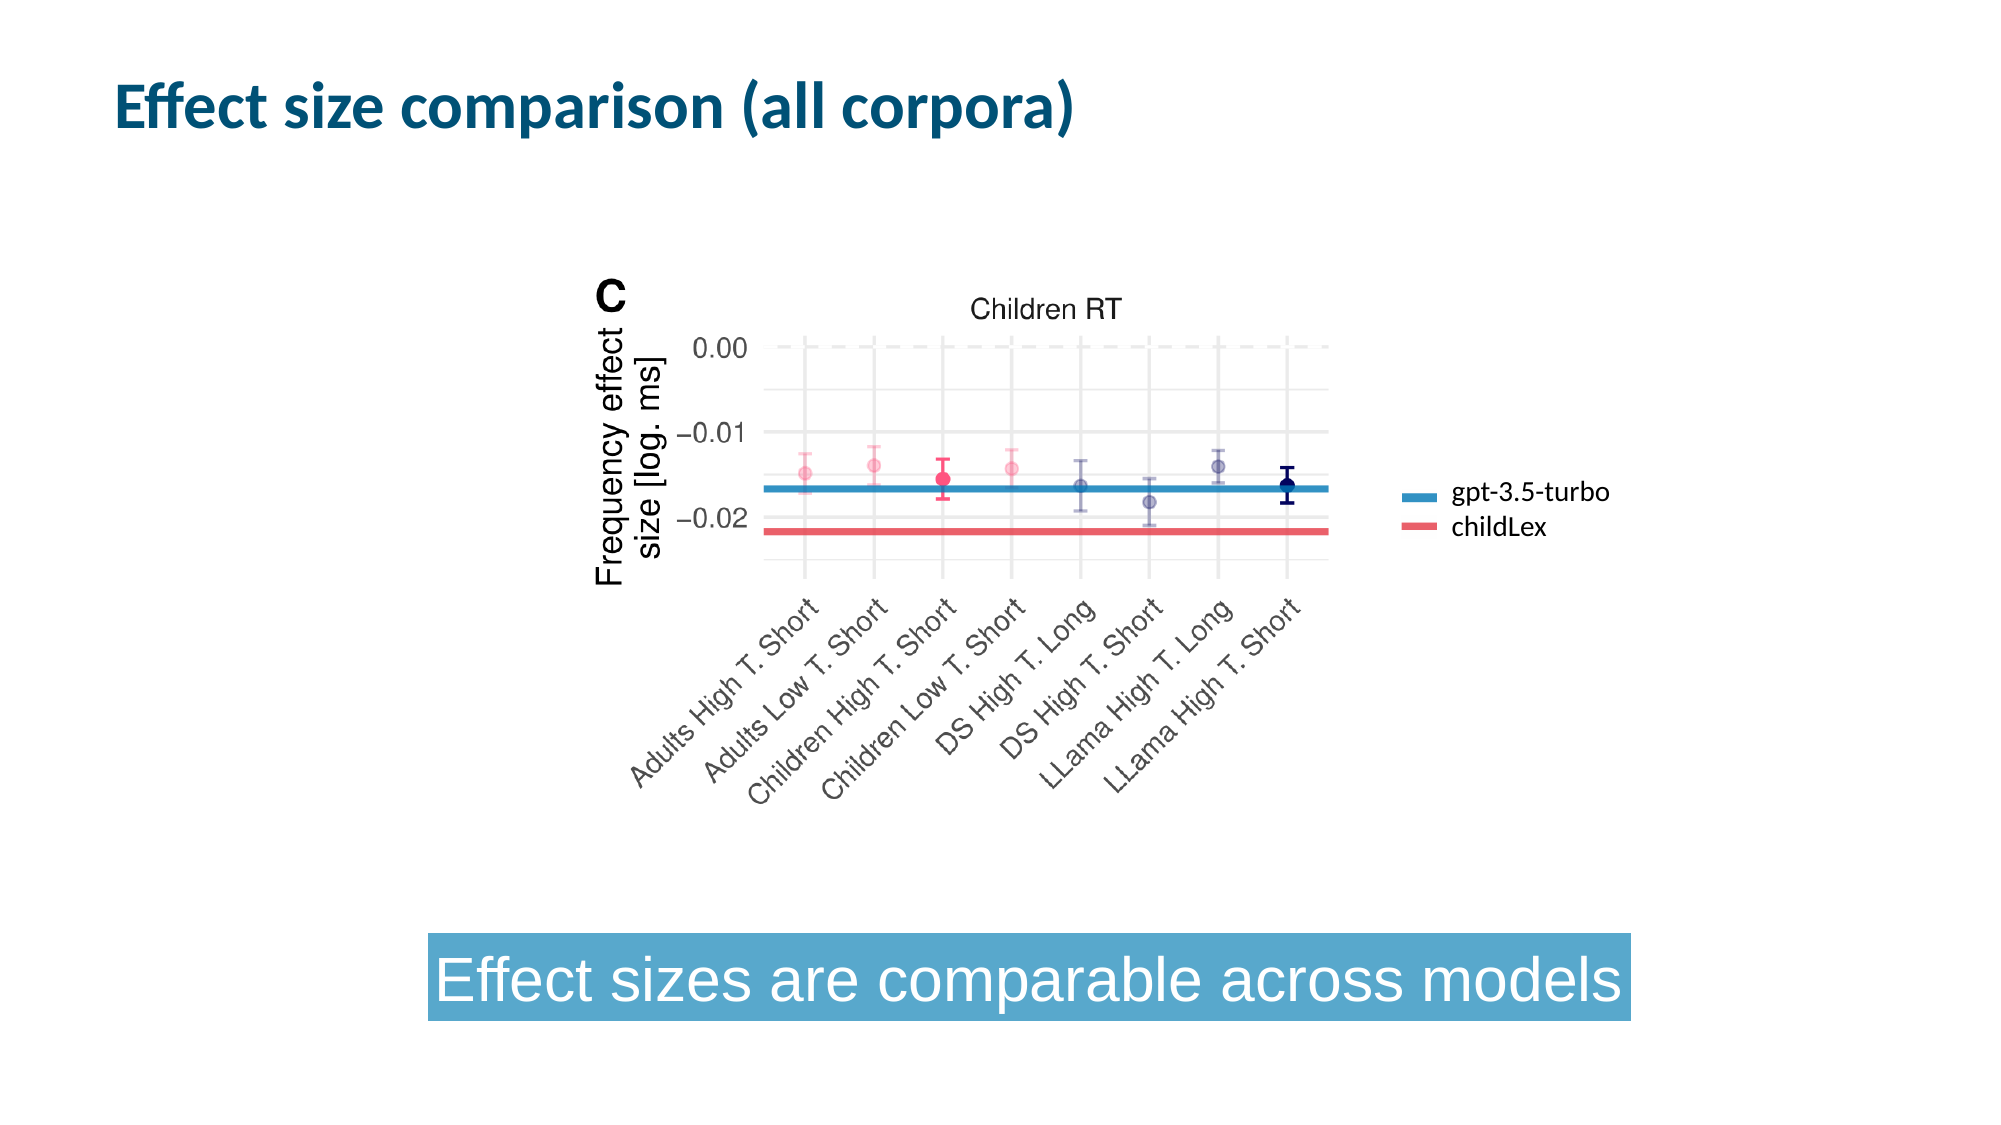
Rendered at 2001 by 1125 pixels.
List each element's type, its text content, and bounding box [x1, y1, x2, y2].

text_box gpt-3.5-turbo [1436, 464, 1662, 515]
text_box childLex [1436, 515, 1662, 550]
title Effect size comparison (all corpora) [99, 54, 1901, 185]
picture [580, 253, 1338, 819]
text_box Effect sizes are comparable across models [427, 931, 1632, 1022]
picture [1401, 489, 1438, 506]
picture [1401, 514, 1438, 540]
